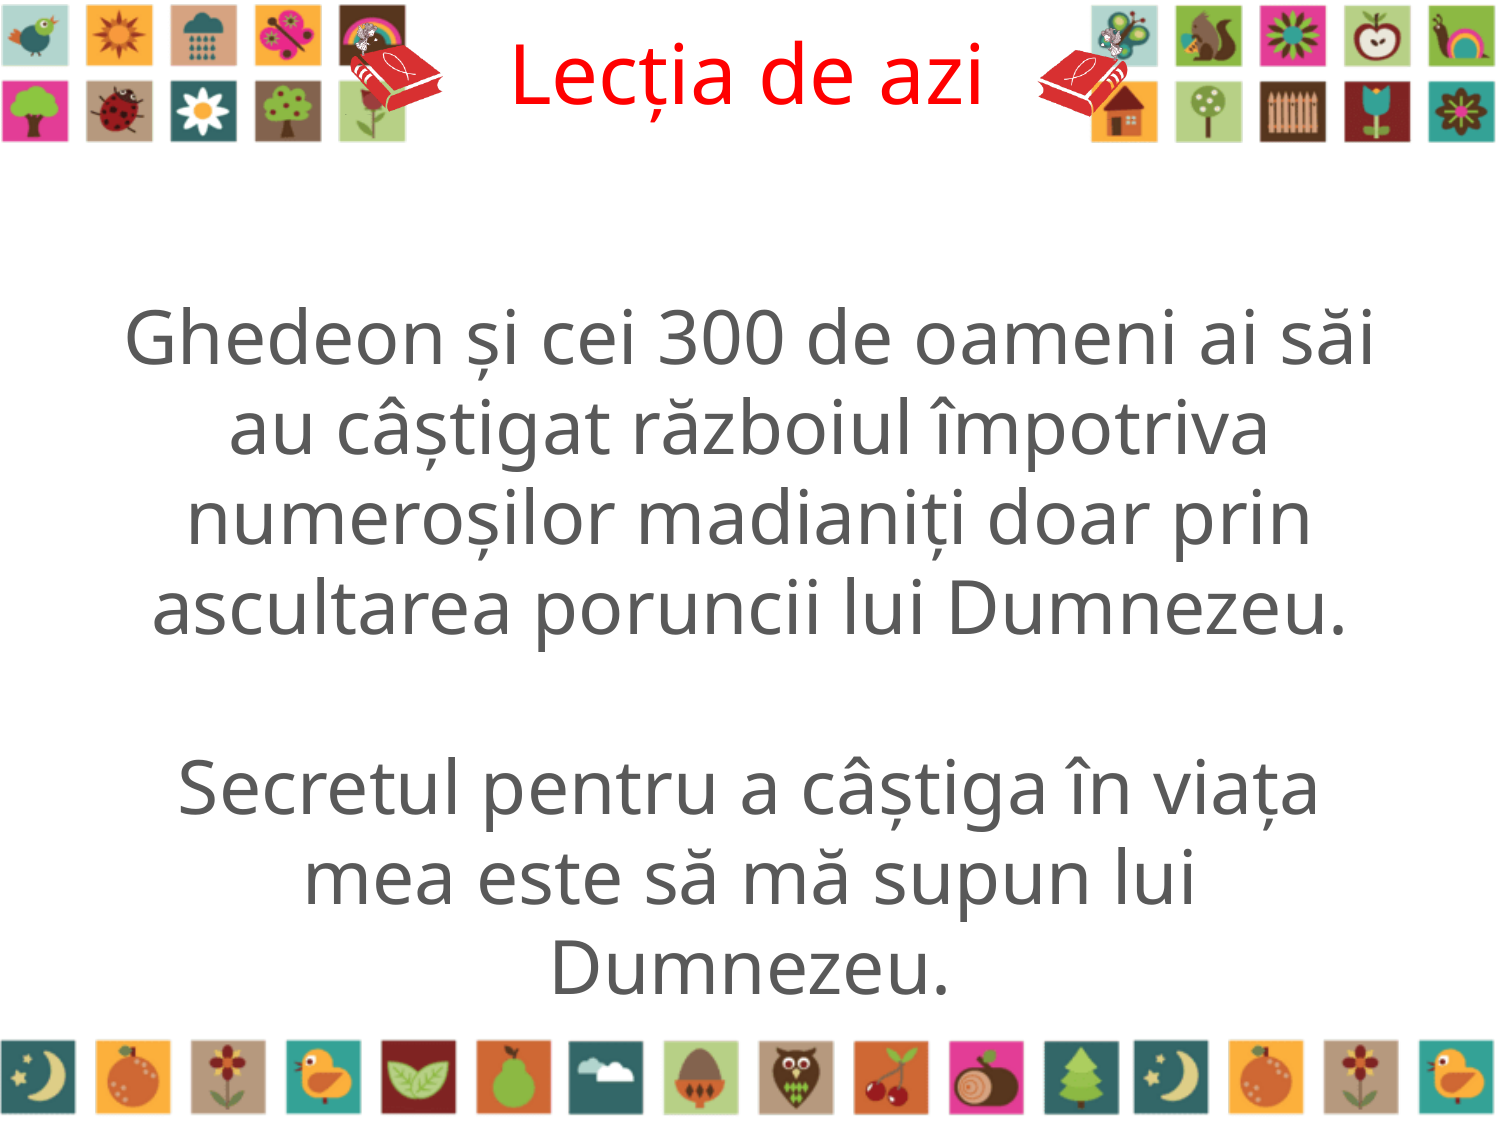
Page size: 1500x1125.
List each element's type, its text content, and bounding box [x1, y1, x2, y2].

text_box Ghedeon și cei 300 de oameni ai săi au câștigat războiul împotriva numeroșilor madianiți doar prin ascultarea poruncii lui Dumnezeu. Secretul pentru a câștiga în viața mea este să mă supun lui Dumnezeu. [76, 282, 1424, 1017]
picture [1005, 3, 1500, 150]
text_box Lecția de azi [425, 13, 1077, 129]
picture [0, 3, 475, 150]
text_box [0, 1028, 1500, 1118]
